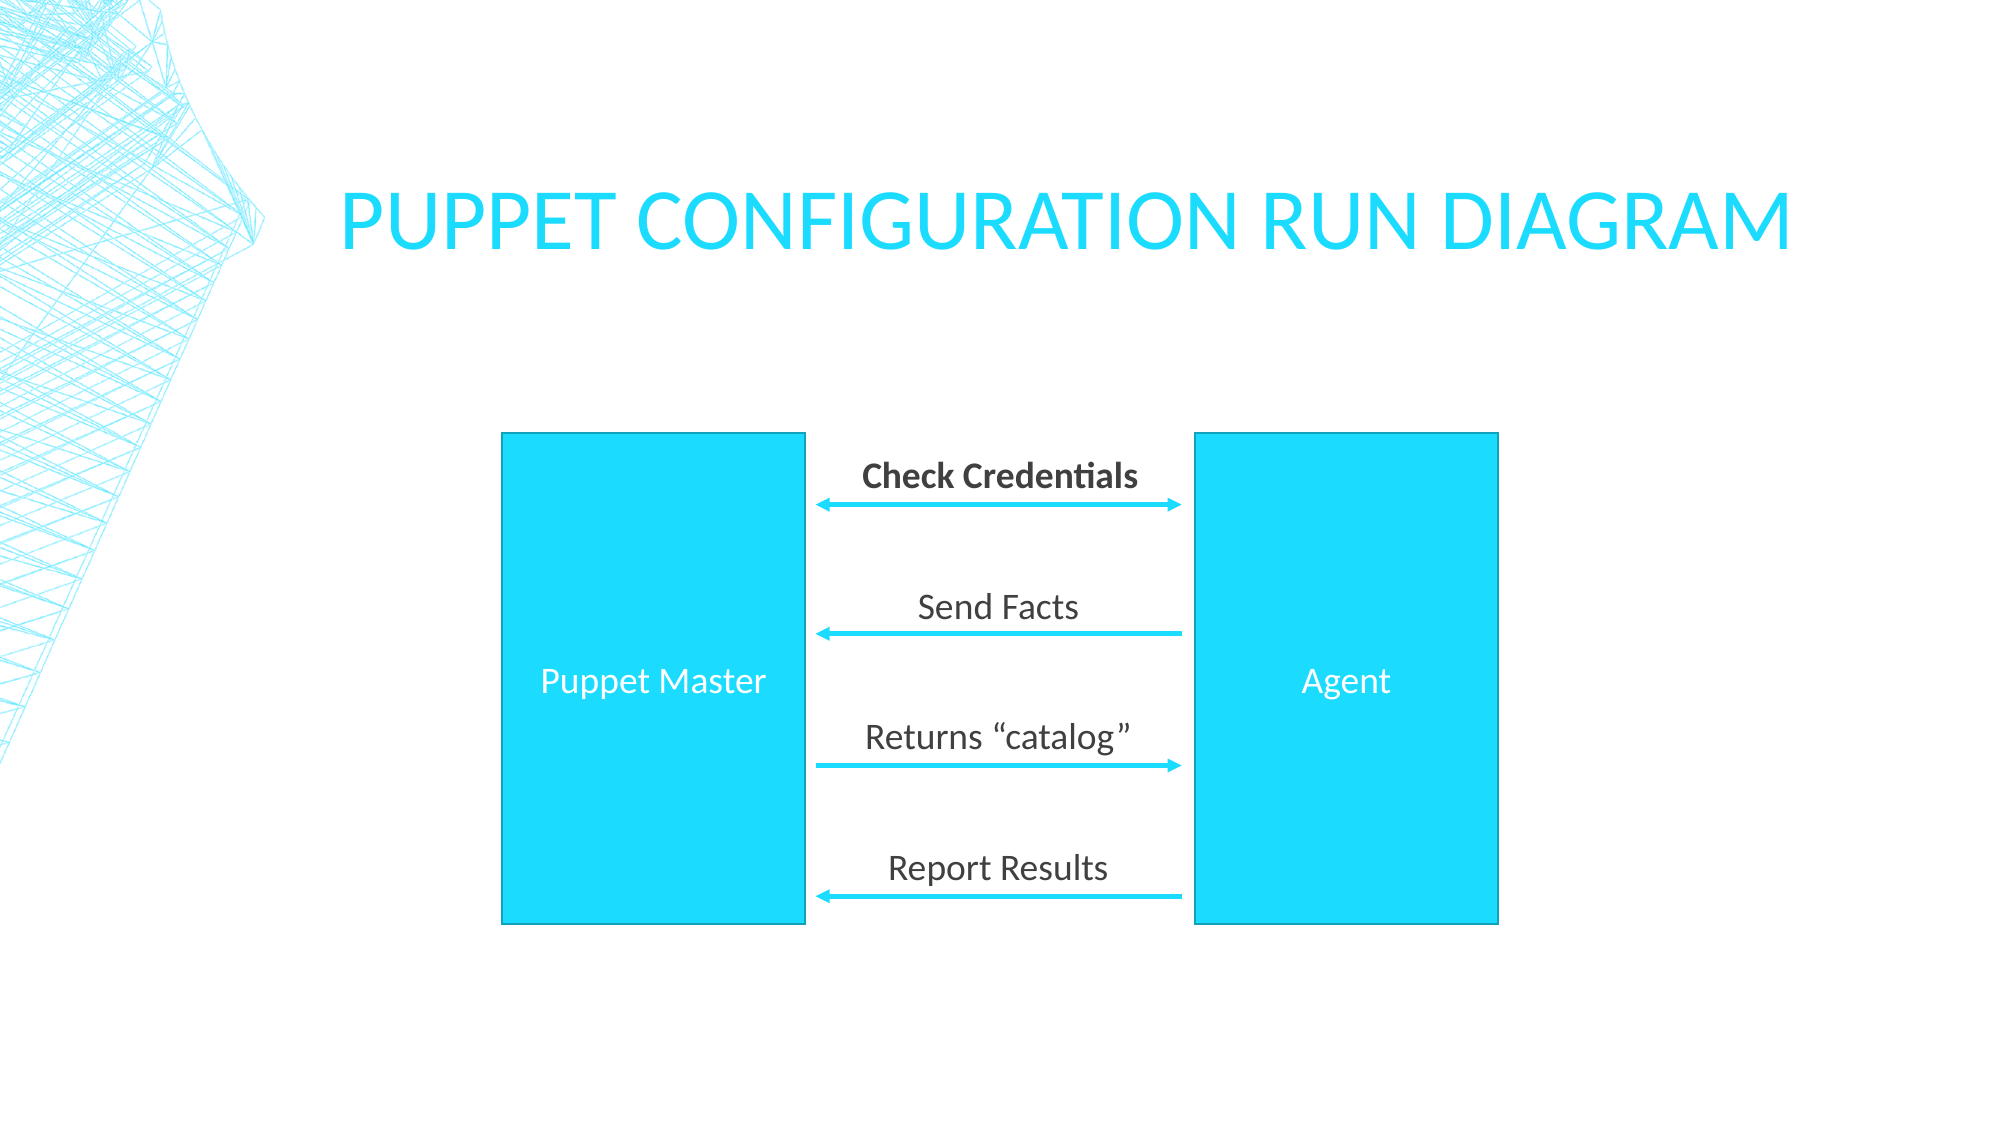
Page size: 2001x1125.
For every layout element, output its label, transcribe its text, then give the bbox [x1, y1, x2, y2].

title Puppet Configuration Run Diagram [324, 62, 1863, 275]
picture [0, 0, 2001, 1125]
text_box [502, 432, 1498, 925]
